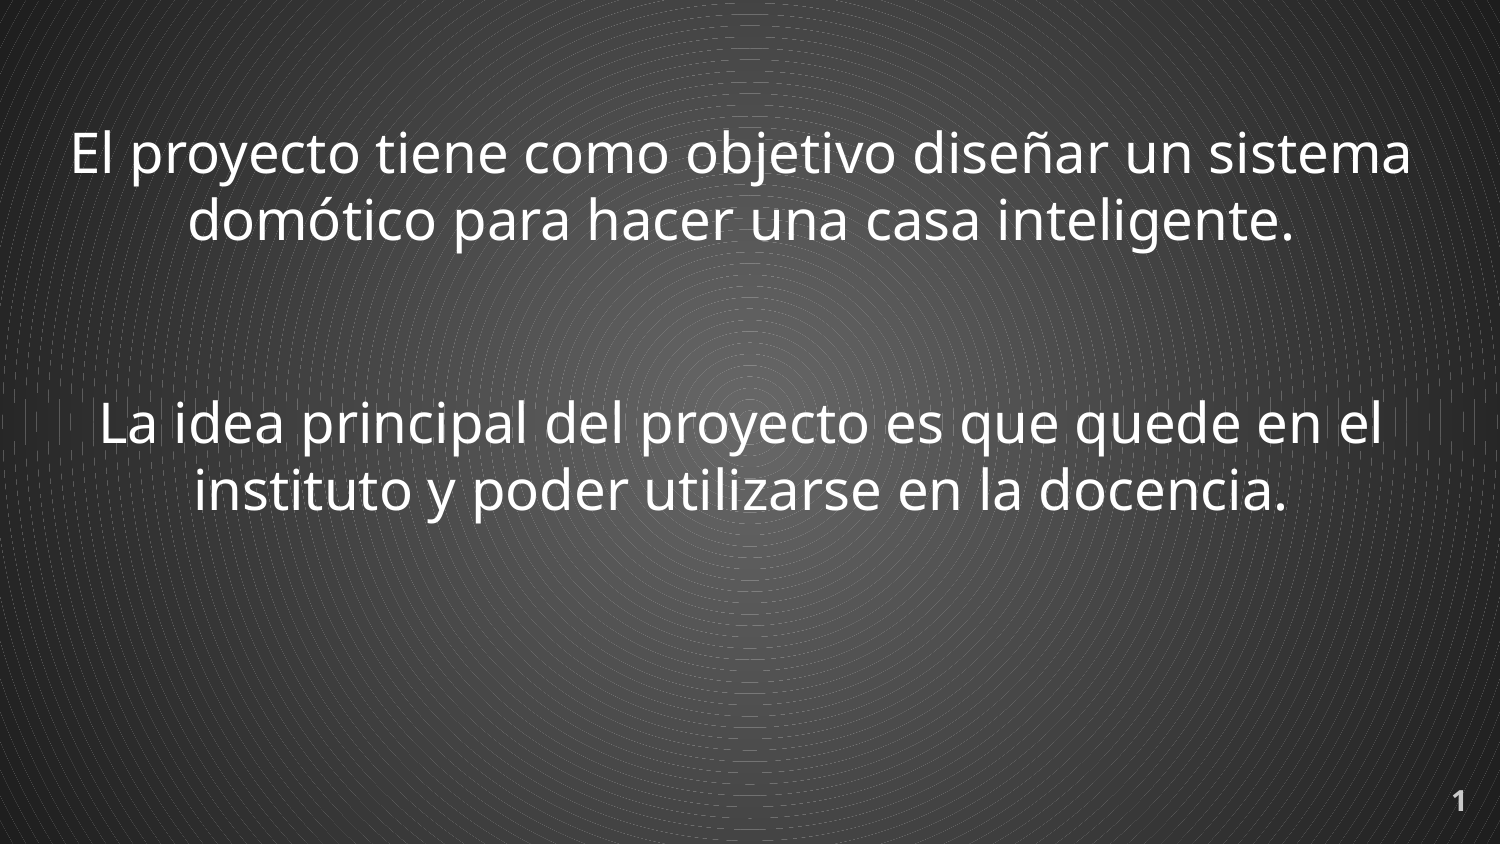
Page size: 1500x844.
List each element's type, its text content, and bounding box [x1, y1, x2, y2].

text_box El proyecto tiene como objetivo diseñar un sistema domótico para hacer una casa inteligente. La idea principal del proyecto es que quede en el instituto y poder utilizarse en la docencia. [52, 34, 1431, 667]
slide_number 1 [1392, 767, 1483, 833]
